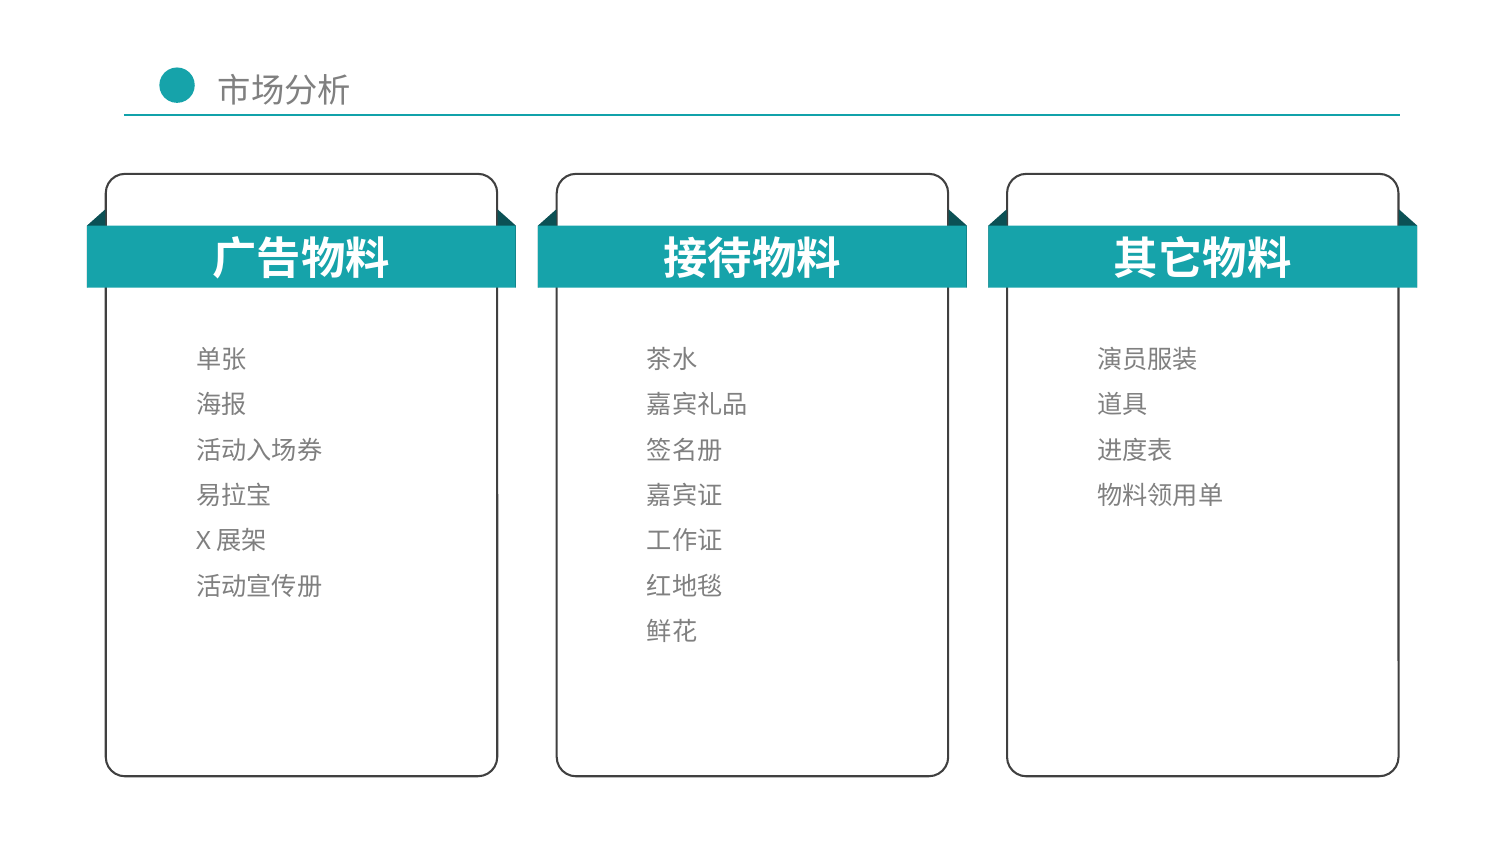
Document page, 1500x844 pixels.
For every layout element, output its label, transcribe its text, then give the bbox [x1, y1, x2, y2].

text_box [103, 290, 500, 779]
text_box [986, 223, 1419, 290]
text_box [537, 207, 559, 223]
text_box 广告物料 [136, 230, 466, 284]
text_box 接待物料 [587, 230, 918, 284]
text_box [86, 207, 108, 223]
text_box [1004, 171, 1401, 223]
text_box 其它物料 [1037, 230, 1368, 284]
text_box [103, 171, 500, 223]
text_box 茶水 嘉宾礼品 签名册 嘉宾证 工作证 红地毯 鲜花 [646, 328, 865, 737]
text_box [554, 171, 951, 223]
text_box [1396, 207, 1418, 223]
text_box 单张 海报 活动入场券 易拉宝 X展架 活动宣传册 [195, 328, 414, 692]
text_box [536, 223, 969, 290]
text_box [495, 207, 517, 223]
text_box 演员服装 道具 进度表 物料领用单 [1097, 328, 1315, 601]
text_box [85, 223, 518, 290]
text_box [988, 207, 1009, 223]
text_box [1004, 290, 1401, 779]
text_box [946, 207, 968, 223]
text_box [554, 290, 951, 779]
